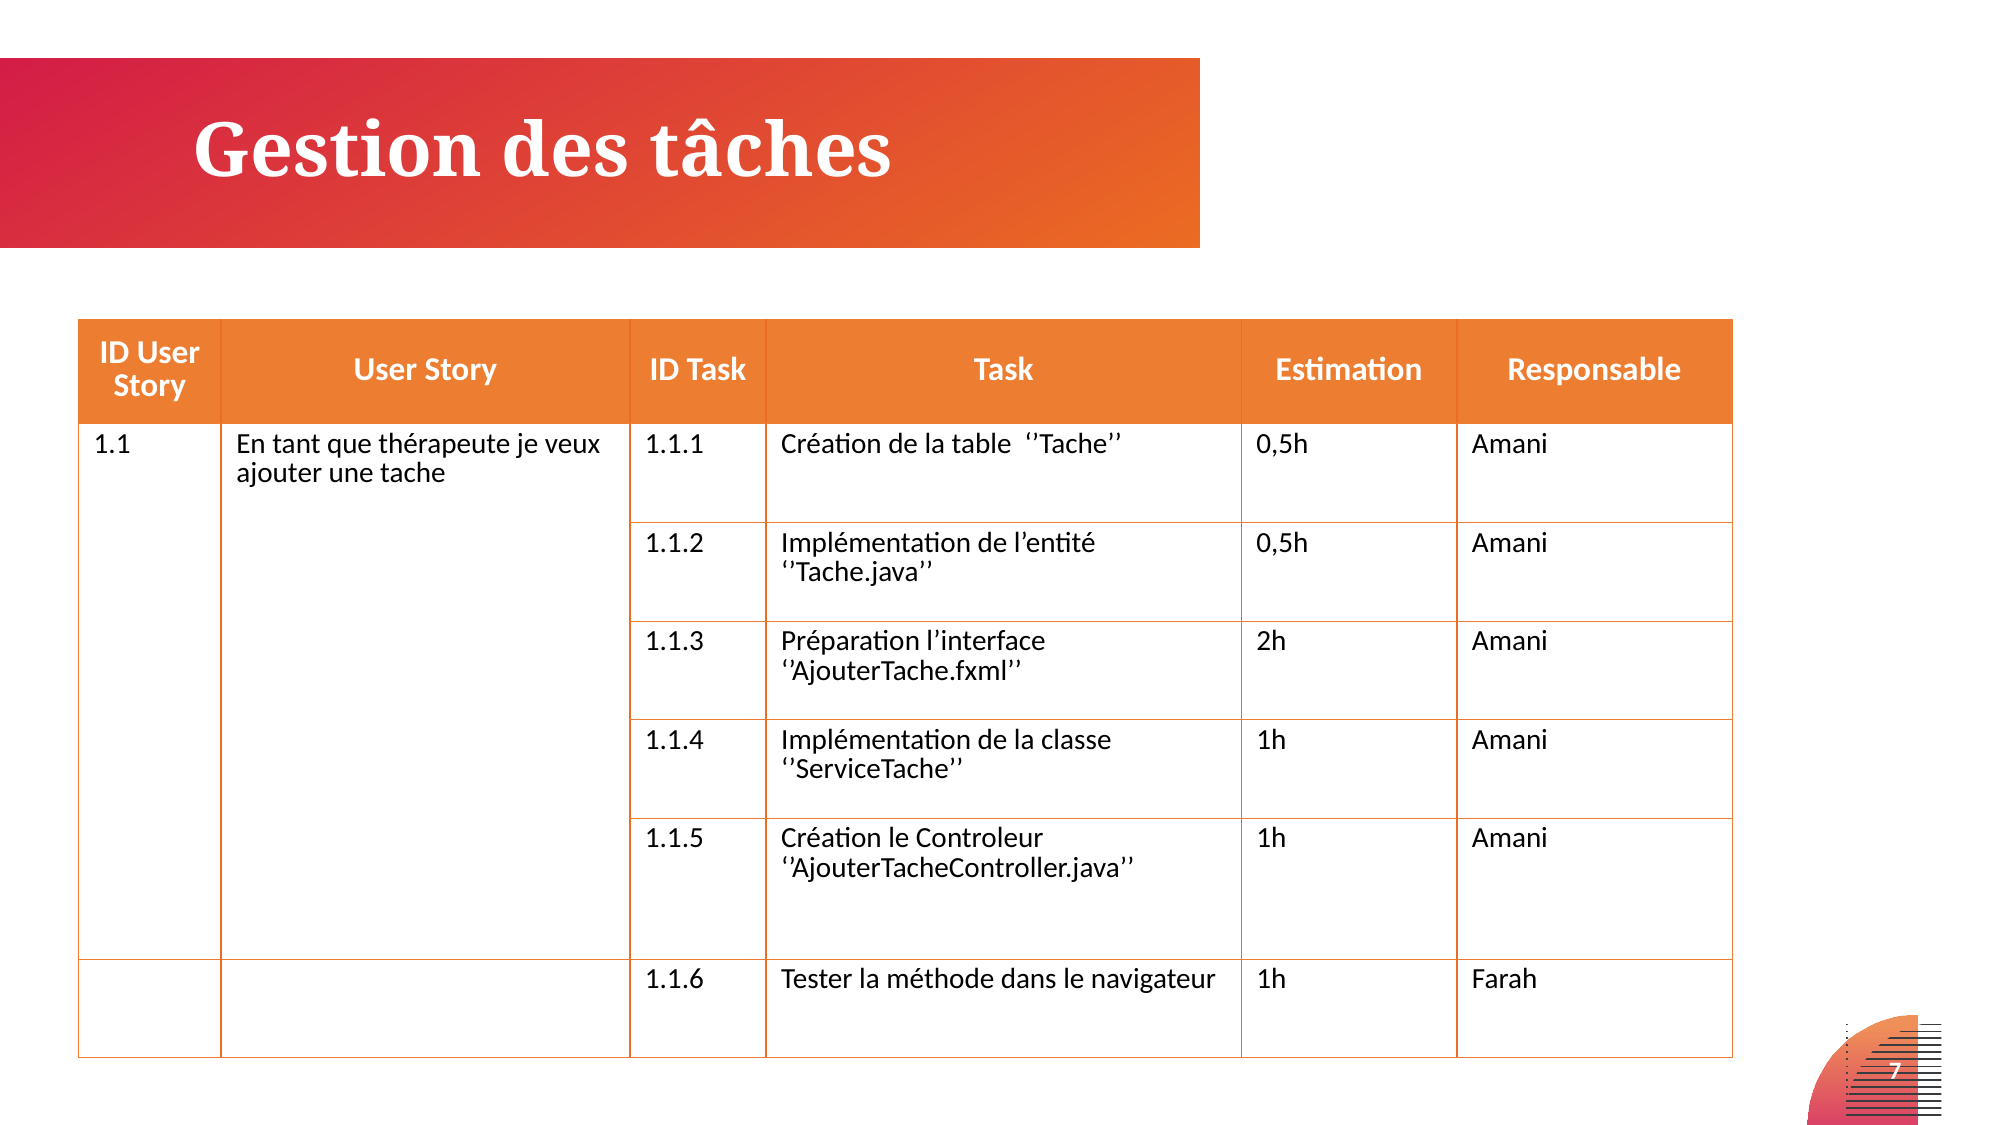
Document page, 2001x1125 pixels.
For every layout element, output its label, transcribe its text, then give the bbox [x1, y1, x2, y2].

table_cell Implémentation de la classe ‘’ServiceTache’’ [767, 720, 1241, 818]
table_cell Préparation l’interface ‘’AjouterTache.fxml’’ [767, 622, 1241, 719]
table_cell 1.1 [79, 424, 220, 959]
table_cell Amani [1458, 622, 1732, 719]
table_cell 0,5h [1242, 523, 1456, 621]
table_cell [222, 960, 629, 1057]
table_header ID Task [631, 320, 765, 423]
table_cell 1h [1242, 720, 1456, 818]
table_cell 1.1.6 [631, 960, 765, 1057]
table_header User Story [222, 320, 629, 423]
table_cell 1.1.3 [631, 622, 765, 719]
table_cell 1.1.4 [631, 720, 765, 818]
table_cell Tester la méthode dans le navigateur [767, 960, 1241, 1057]
table_cell 0,5h [1242, 424, 1456, 522]
table_header Estimation [1242, 320, 1456, 423]
table_cell Création de la table ‘’Tache’’ [767, 424, 1241, 522]
table_cell 2h [1242, 622, 1456, 719]
table_cell 1.1.2 [631, 523, 765, 621]
table_cell 1h [1242, 819, 1456, 959]
table_cell [79, 960, 220, 1057]
table_cell Amani [1458, 523, 1732, 621]
table_cell 1.1.1 [631, 424, 765, 522]
table_cell Amani [1458, 819, 1732, 959]
table_cell Farah [1458, 960, 1732, 1057]
table_header ID User Story [79, 320, 220, 423]
table_cell 1h [1242, 960, 1456, 1057]
table_cell En tant que thérapeute je veux ajouter une tache [222, 424, 629, 959]
table_header Task [767, 320, 1241, 423]
table_cell Amani [1458, 720, 1732, 818]
table_cell Implémentation de l’entité ‘’Tache.java’’ [767, 523, 1241, 621]
table_cell Création le Controleur ‘’AjouterTacheController.java’’ [767, 819, 1241, 959]
slide_number 7 [1839, 1039, 1917, 1100]
table_cell Amani [1458, 424, 1732, 522]
table_header Responsable [1458, 320, 1732, 423]
title Gestion des tâches [192, 57, 1241, 246]
text_box [0, 57, 1201, 248]
table_cell 1.1.5 [631, 819, 765, 959]
